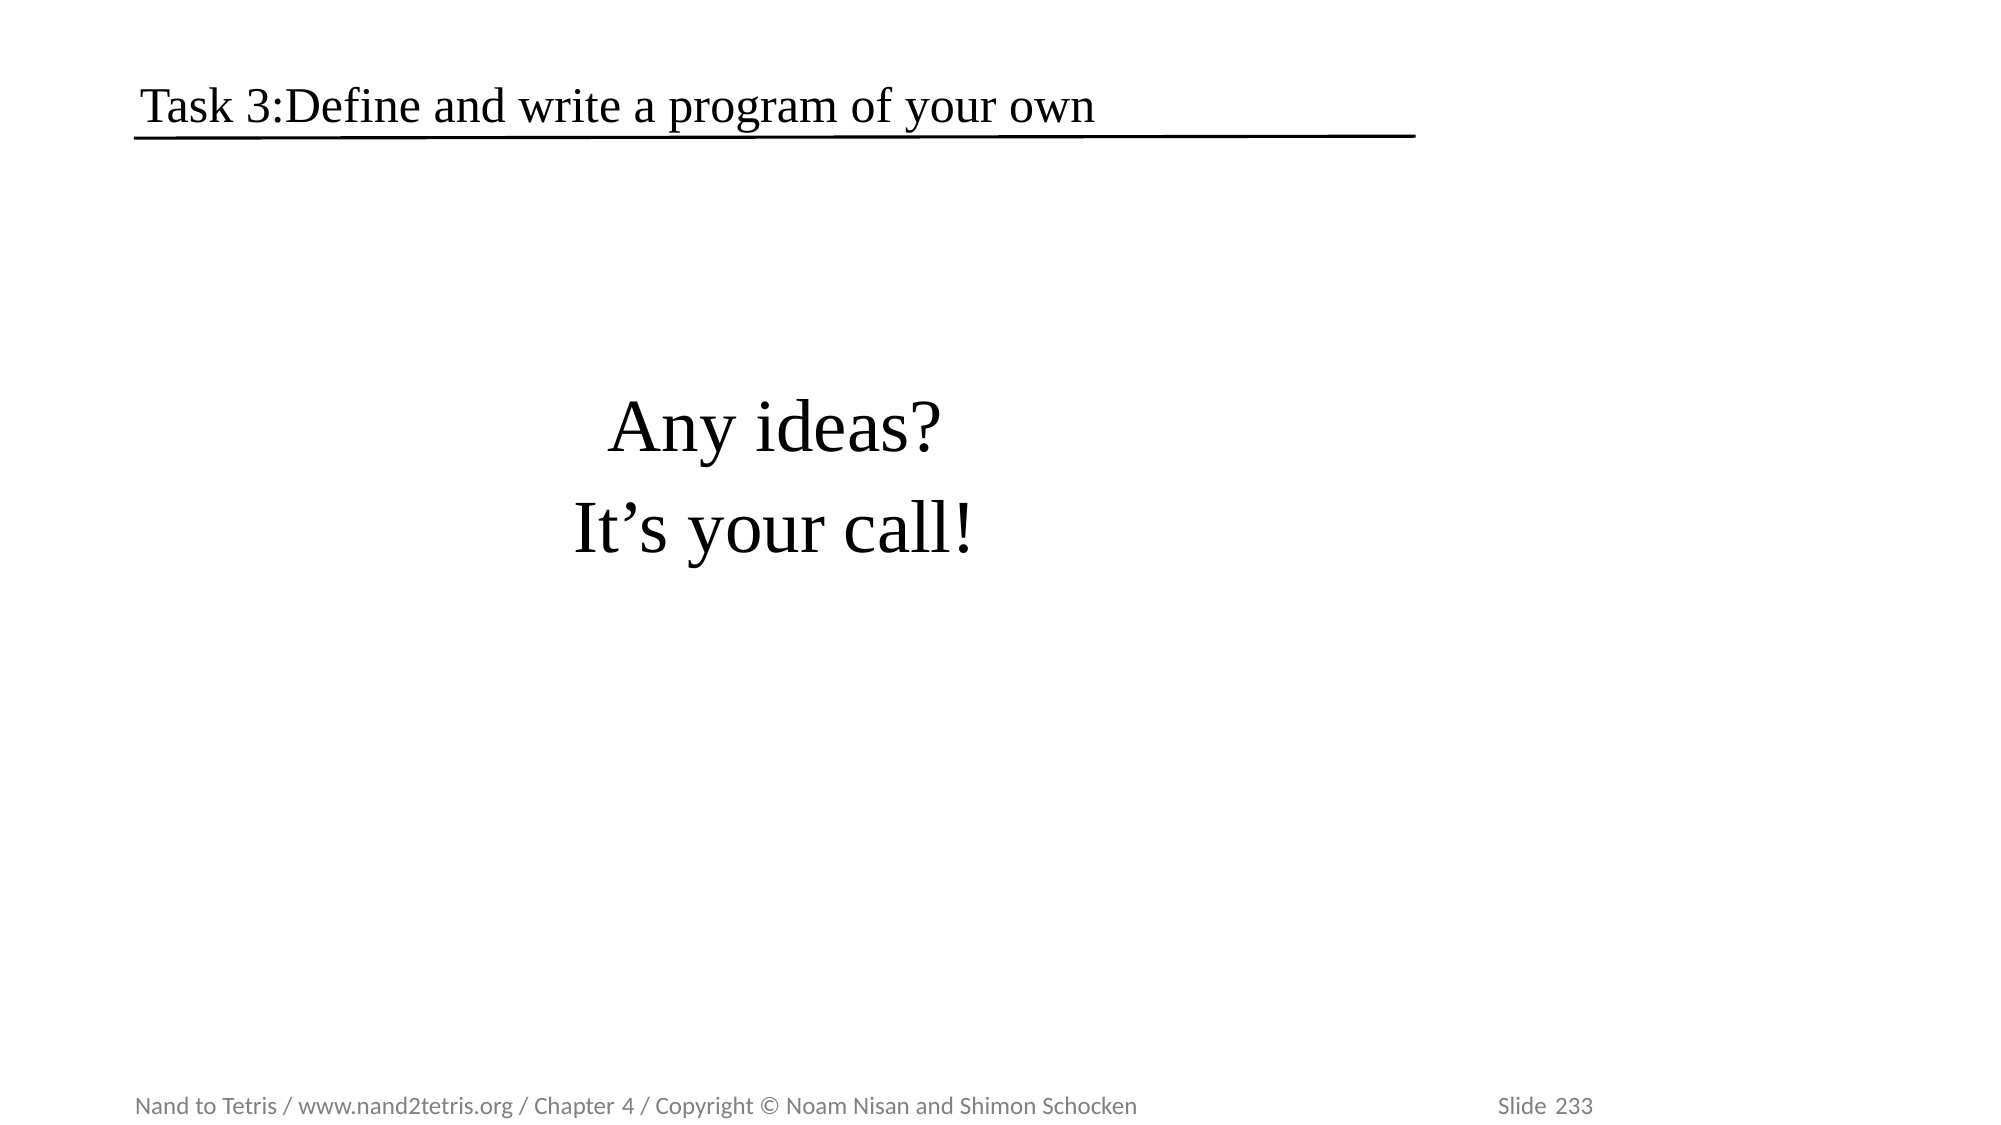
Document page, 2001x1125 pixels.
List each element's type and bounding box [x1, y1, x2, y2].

list [146, 378, 1405, 474]
title [124, 58, 1405, 154]
